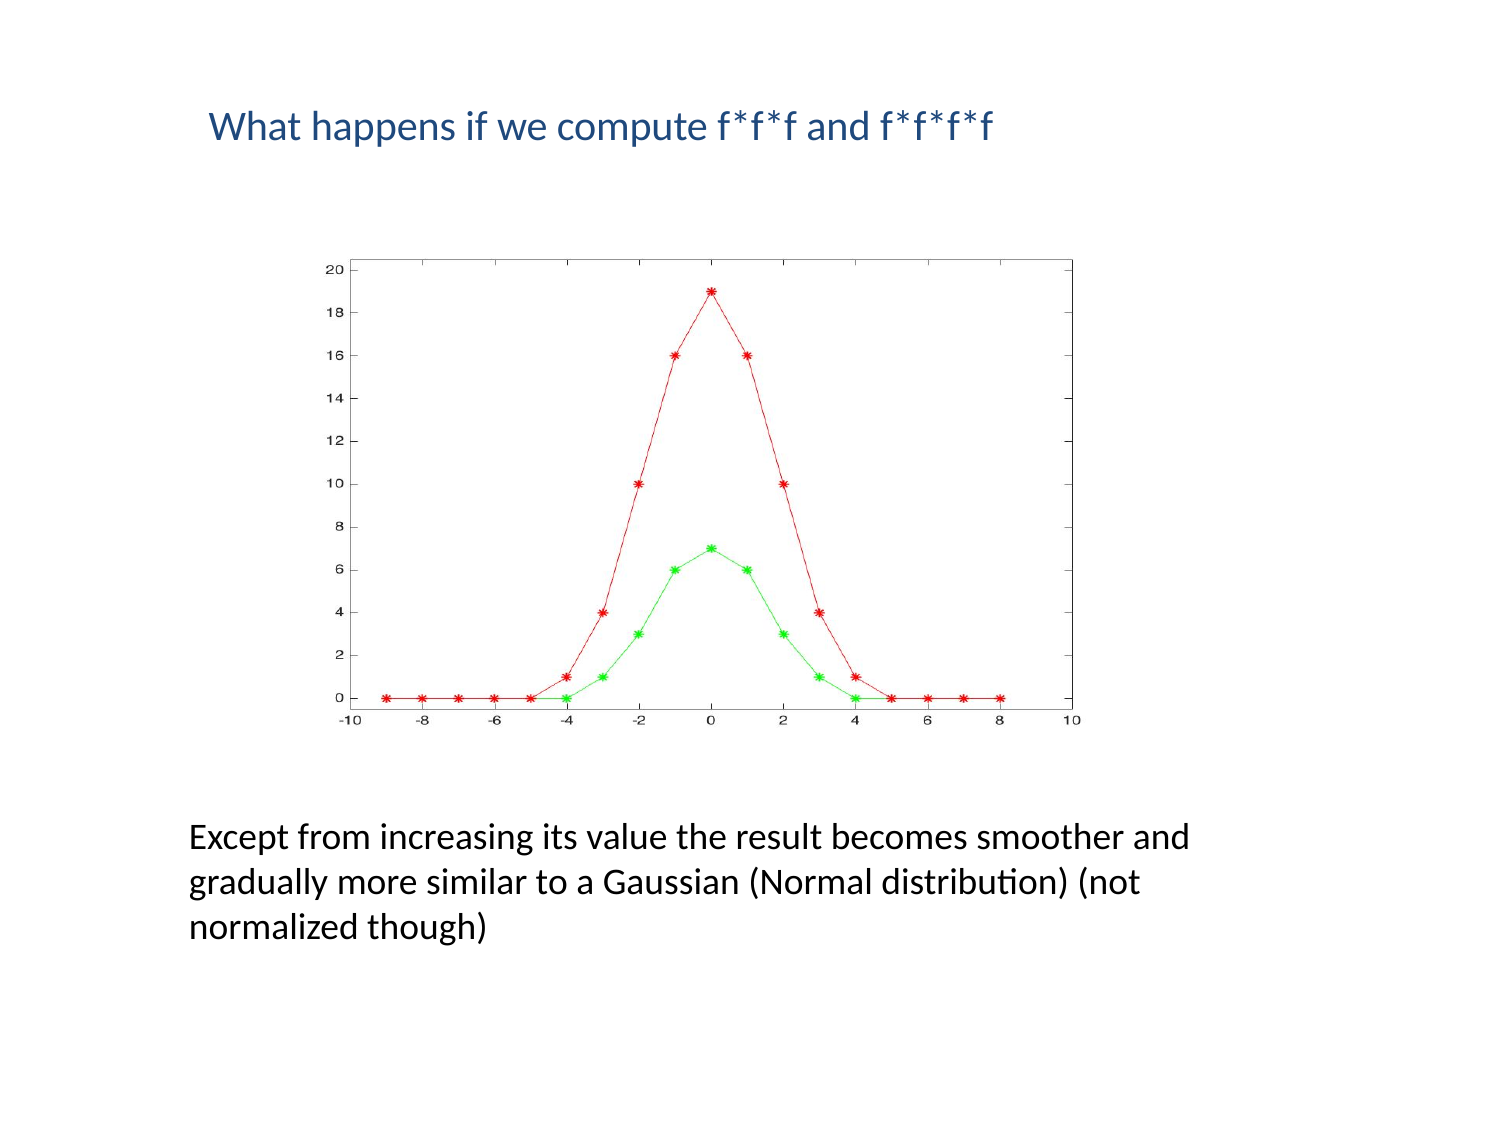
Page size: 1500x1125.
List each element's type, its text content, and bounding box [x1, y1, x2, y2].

title What happens if we compute f*f*f and f*f*f*f [75, 91, 1127, 158]
text_box Except from increasing its value the result becomes smoother and gradually more similar to a Gaussian (Normal distribution) (not normalized though) [173, 804, 1220, 955]
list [74, 218, 1315, 769]
